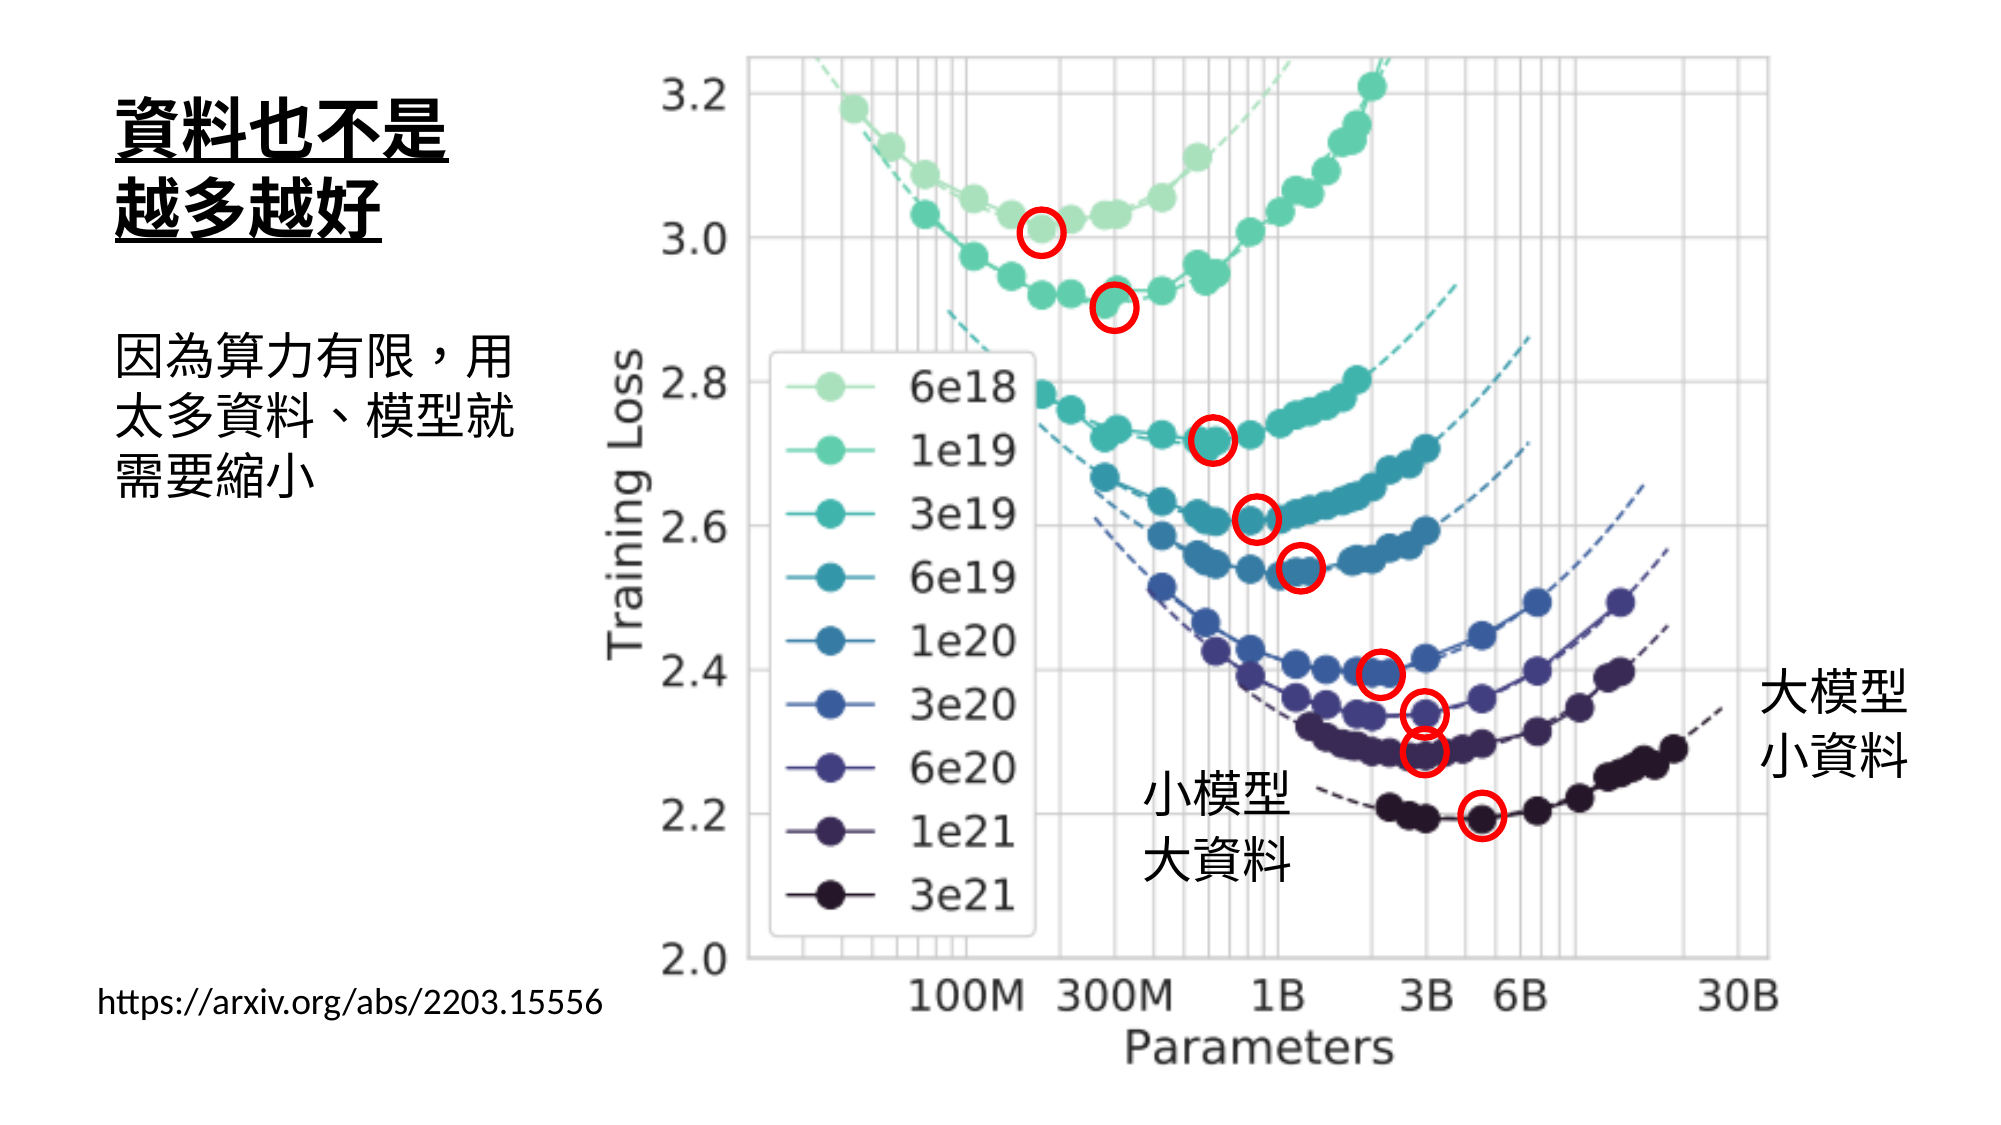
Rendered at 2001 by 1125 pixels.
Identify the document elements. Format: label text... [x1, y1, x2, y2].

text_box 因為算力有限，用太多資料、模型就需要縮小 [100, 317, 550, 513]
picture [585, 22, 1797, 1097]
text_box 小資料 [1797, 729, 2000, 792]
text_box 大模型 [1797, 653, 2000, 729]
text_box 資料也不是越多越好 [100, 79, 474, 254]
text_box https://arxiv.org/abs/2203.15556 [82, 969, 585, 1030]
